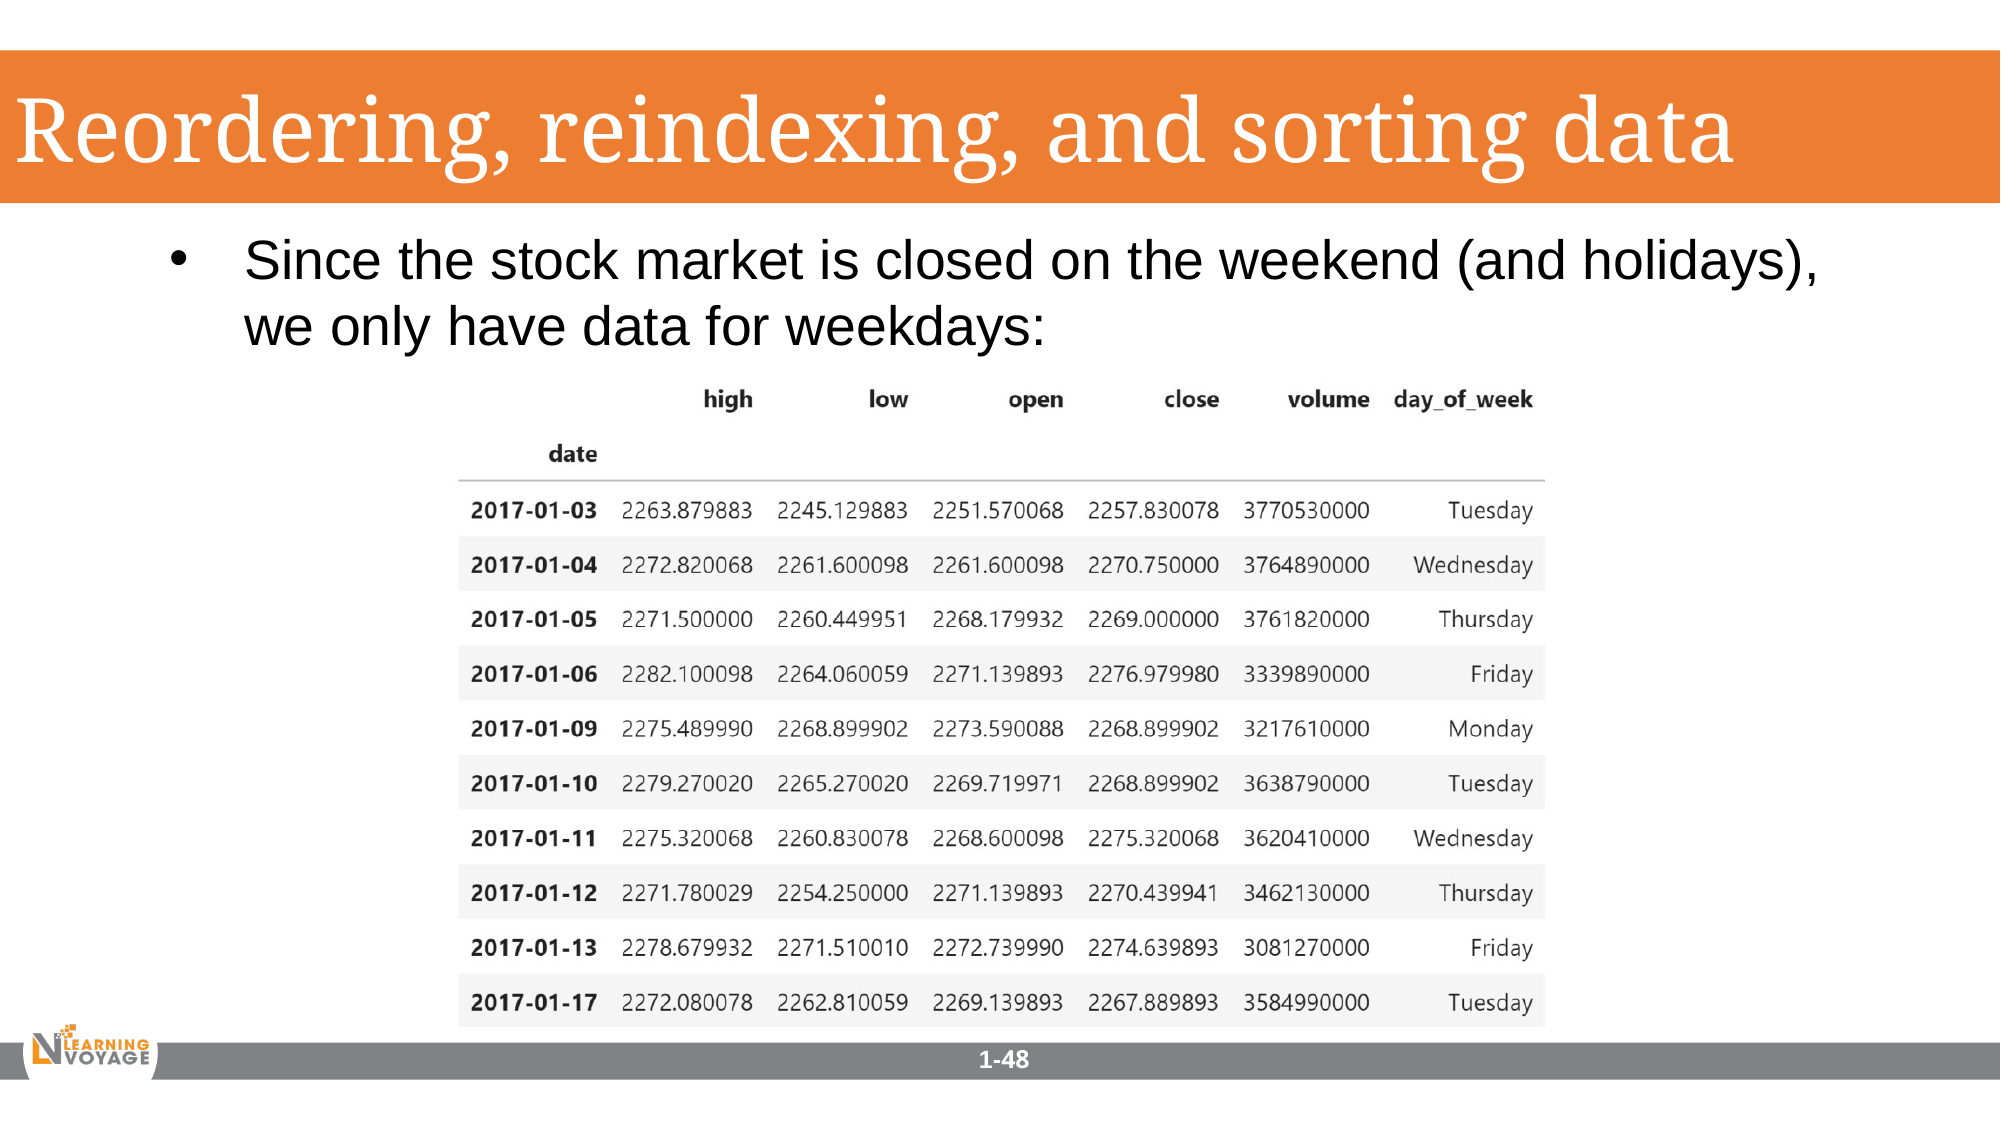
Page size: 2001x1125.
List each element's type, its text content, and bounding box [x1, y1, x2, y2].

text_box Reordering, reindexing, and sorting data [0, 49, 2000, 204]
slide_number 1-48 [923, 1027, 1045, 1095]
picture [454, 376, 1546, 1027]
text_box Since the stock market is closed on the weekend (and holidays), we only have data for weekdays: [169, 220, 1831, 357]
picture [0, 942, 192, 1125]
